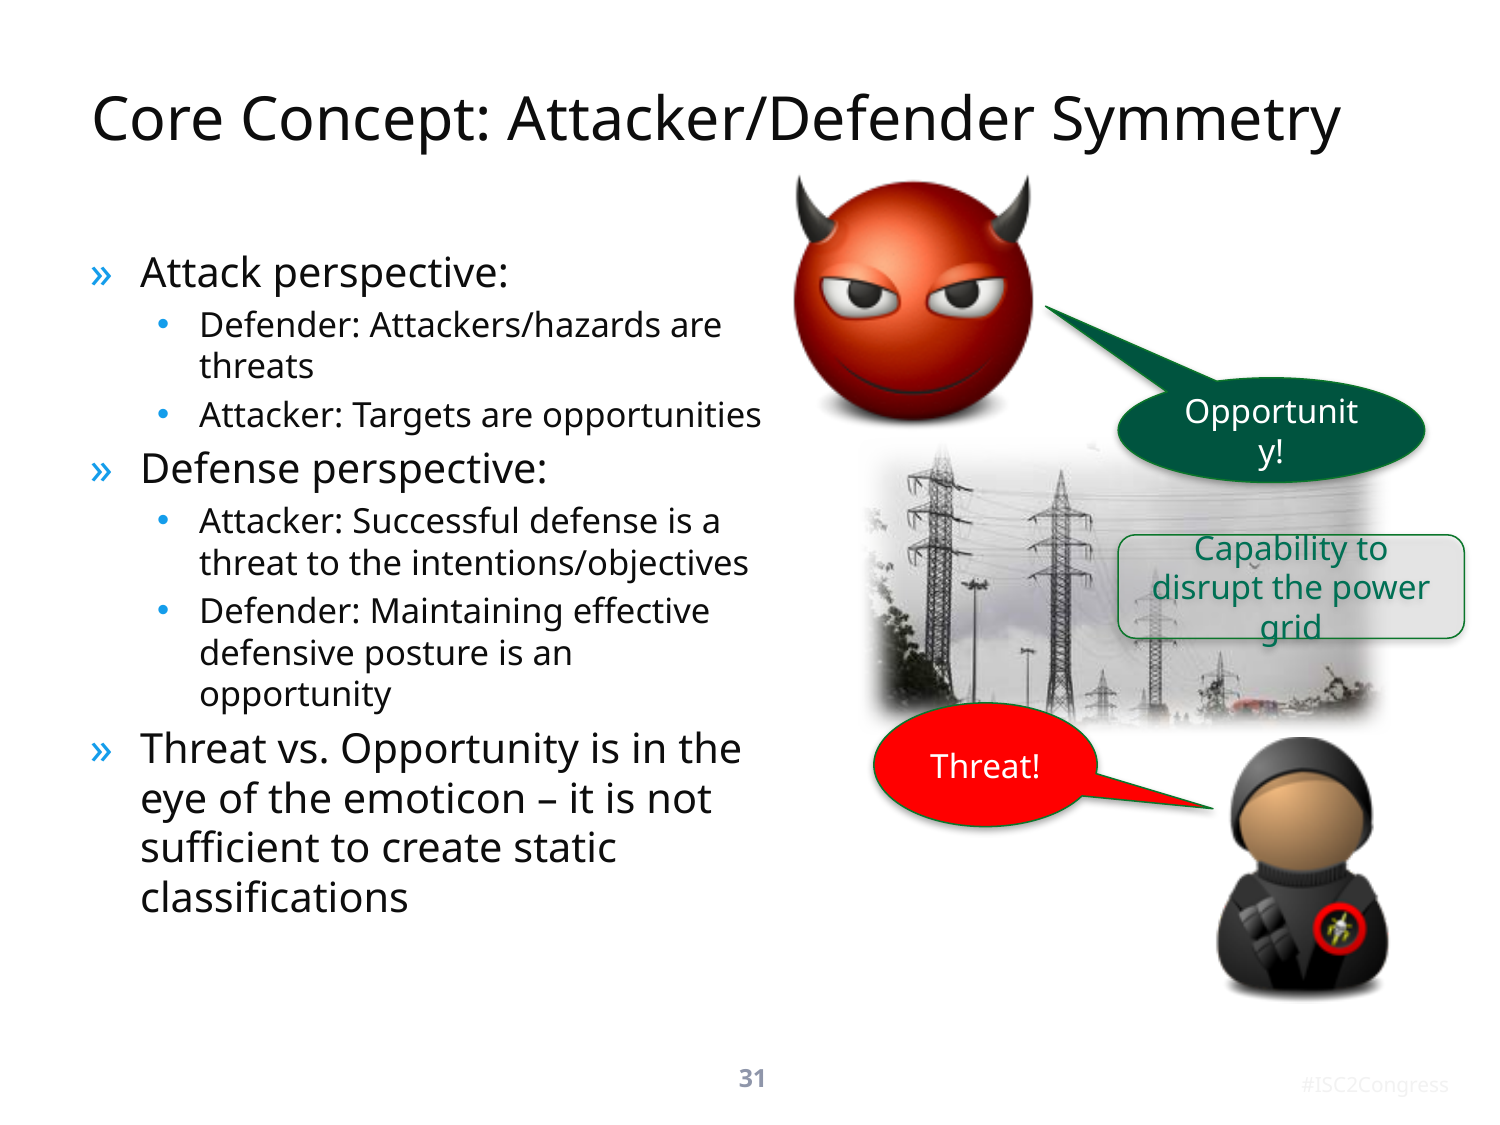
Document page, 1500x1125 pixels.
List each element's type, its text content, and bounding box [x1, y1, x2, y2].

title Core Concept: Attacker/Defender Symmetry [76, 37, 1392, 194]
text_box Opportunity! [1052, 308, 1426, 461]
list Attack perspective: Defender: Attackers/hazards are threats Attacker: Targets are opportunities Defense perspective: Attacker: Successful defense is a threat to the intentions/objectives Defender: Maintaining effective defensive posture is an opportunity Threat vs. Opportunity is in the eye of the emoticon – it is not sufficient to create static classifications [75, 238, 781, 977]
picture [780, 170, 1441, 1004]
text_box Threat! [873, 745, 1168, 828]
text_box Capability to disrupt the power grid [1397, 534, 1466, 640]
